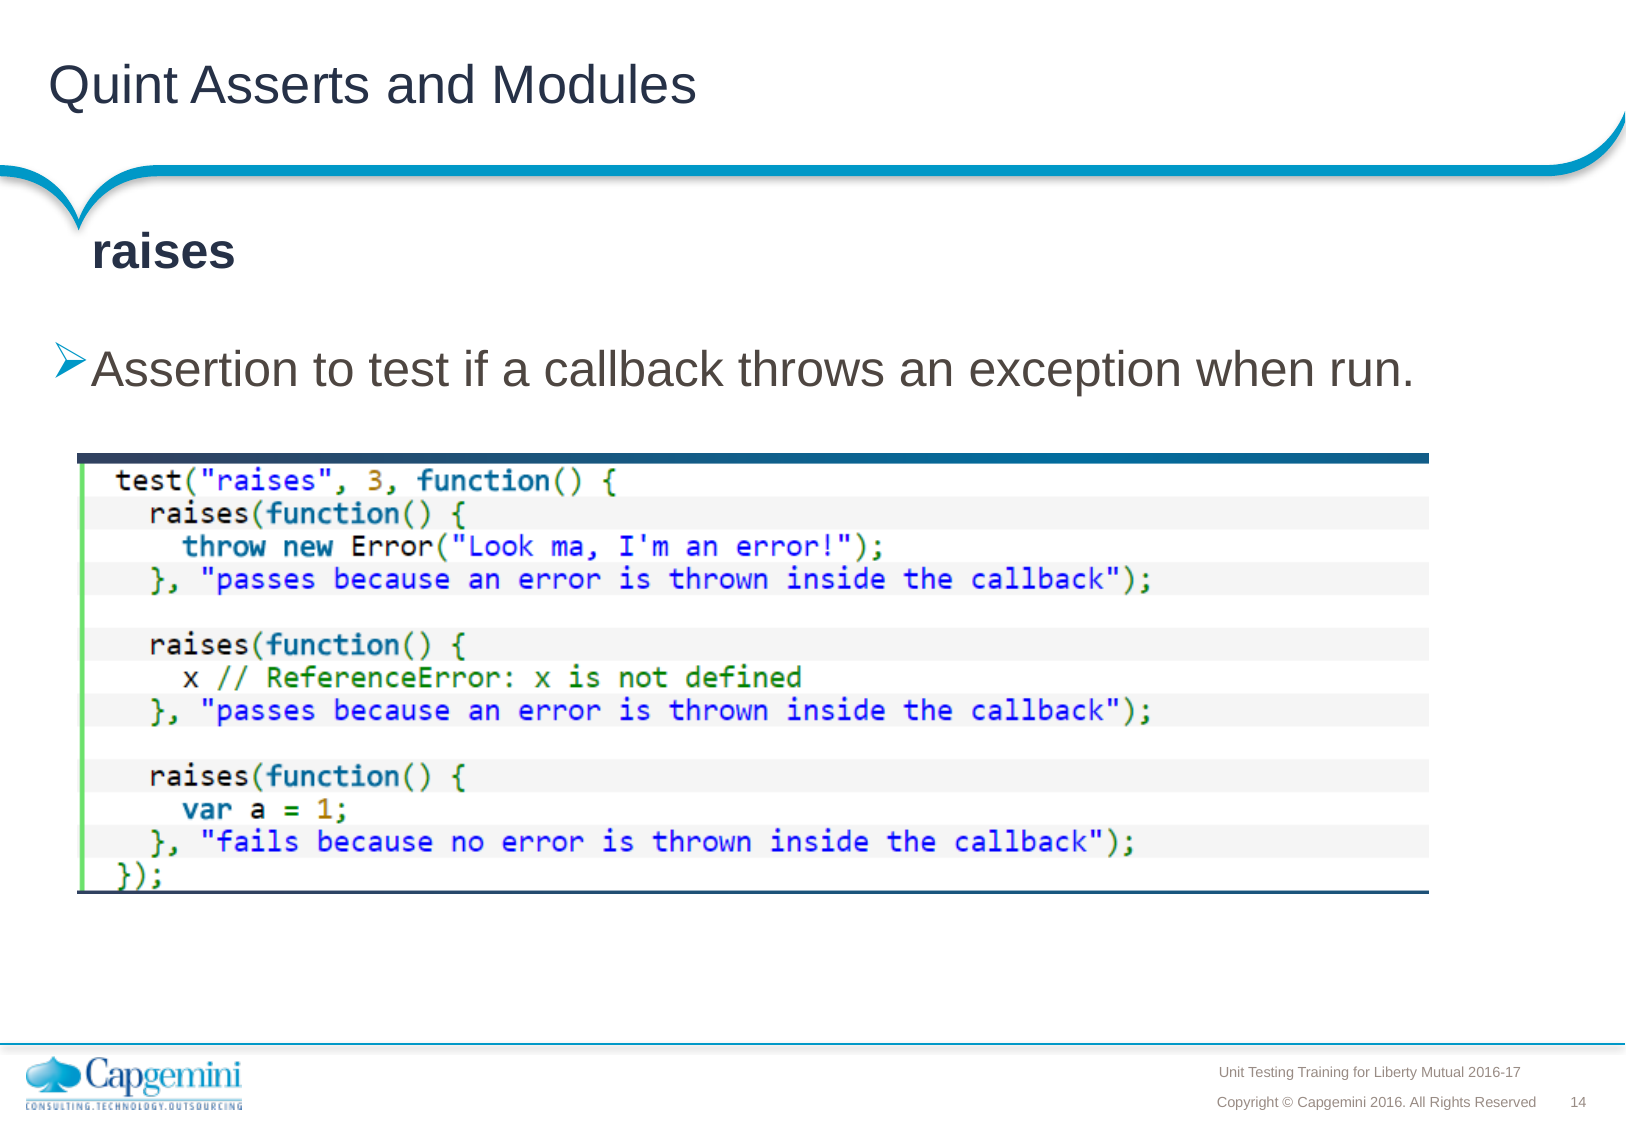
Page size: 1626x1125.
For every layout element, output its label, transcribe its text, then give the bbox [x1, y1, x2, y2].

picture [76, 453, 1429, 895]
list Assertion to test if a callback throws an exception when run. [51, 324, 1571, 931]
text_box raises [76, 210, 1142, 324]
title Quint Asserts and Modules [0, 0, 1625, 165]
text_box [0, 227, 1281, 1120]
